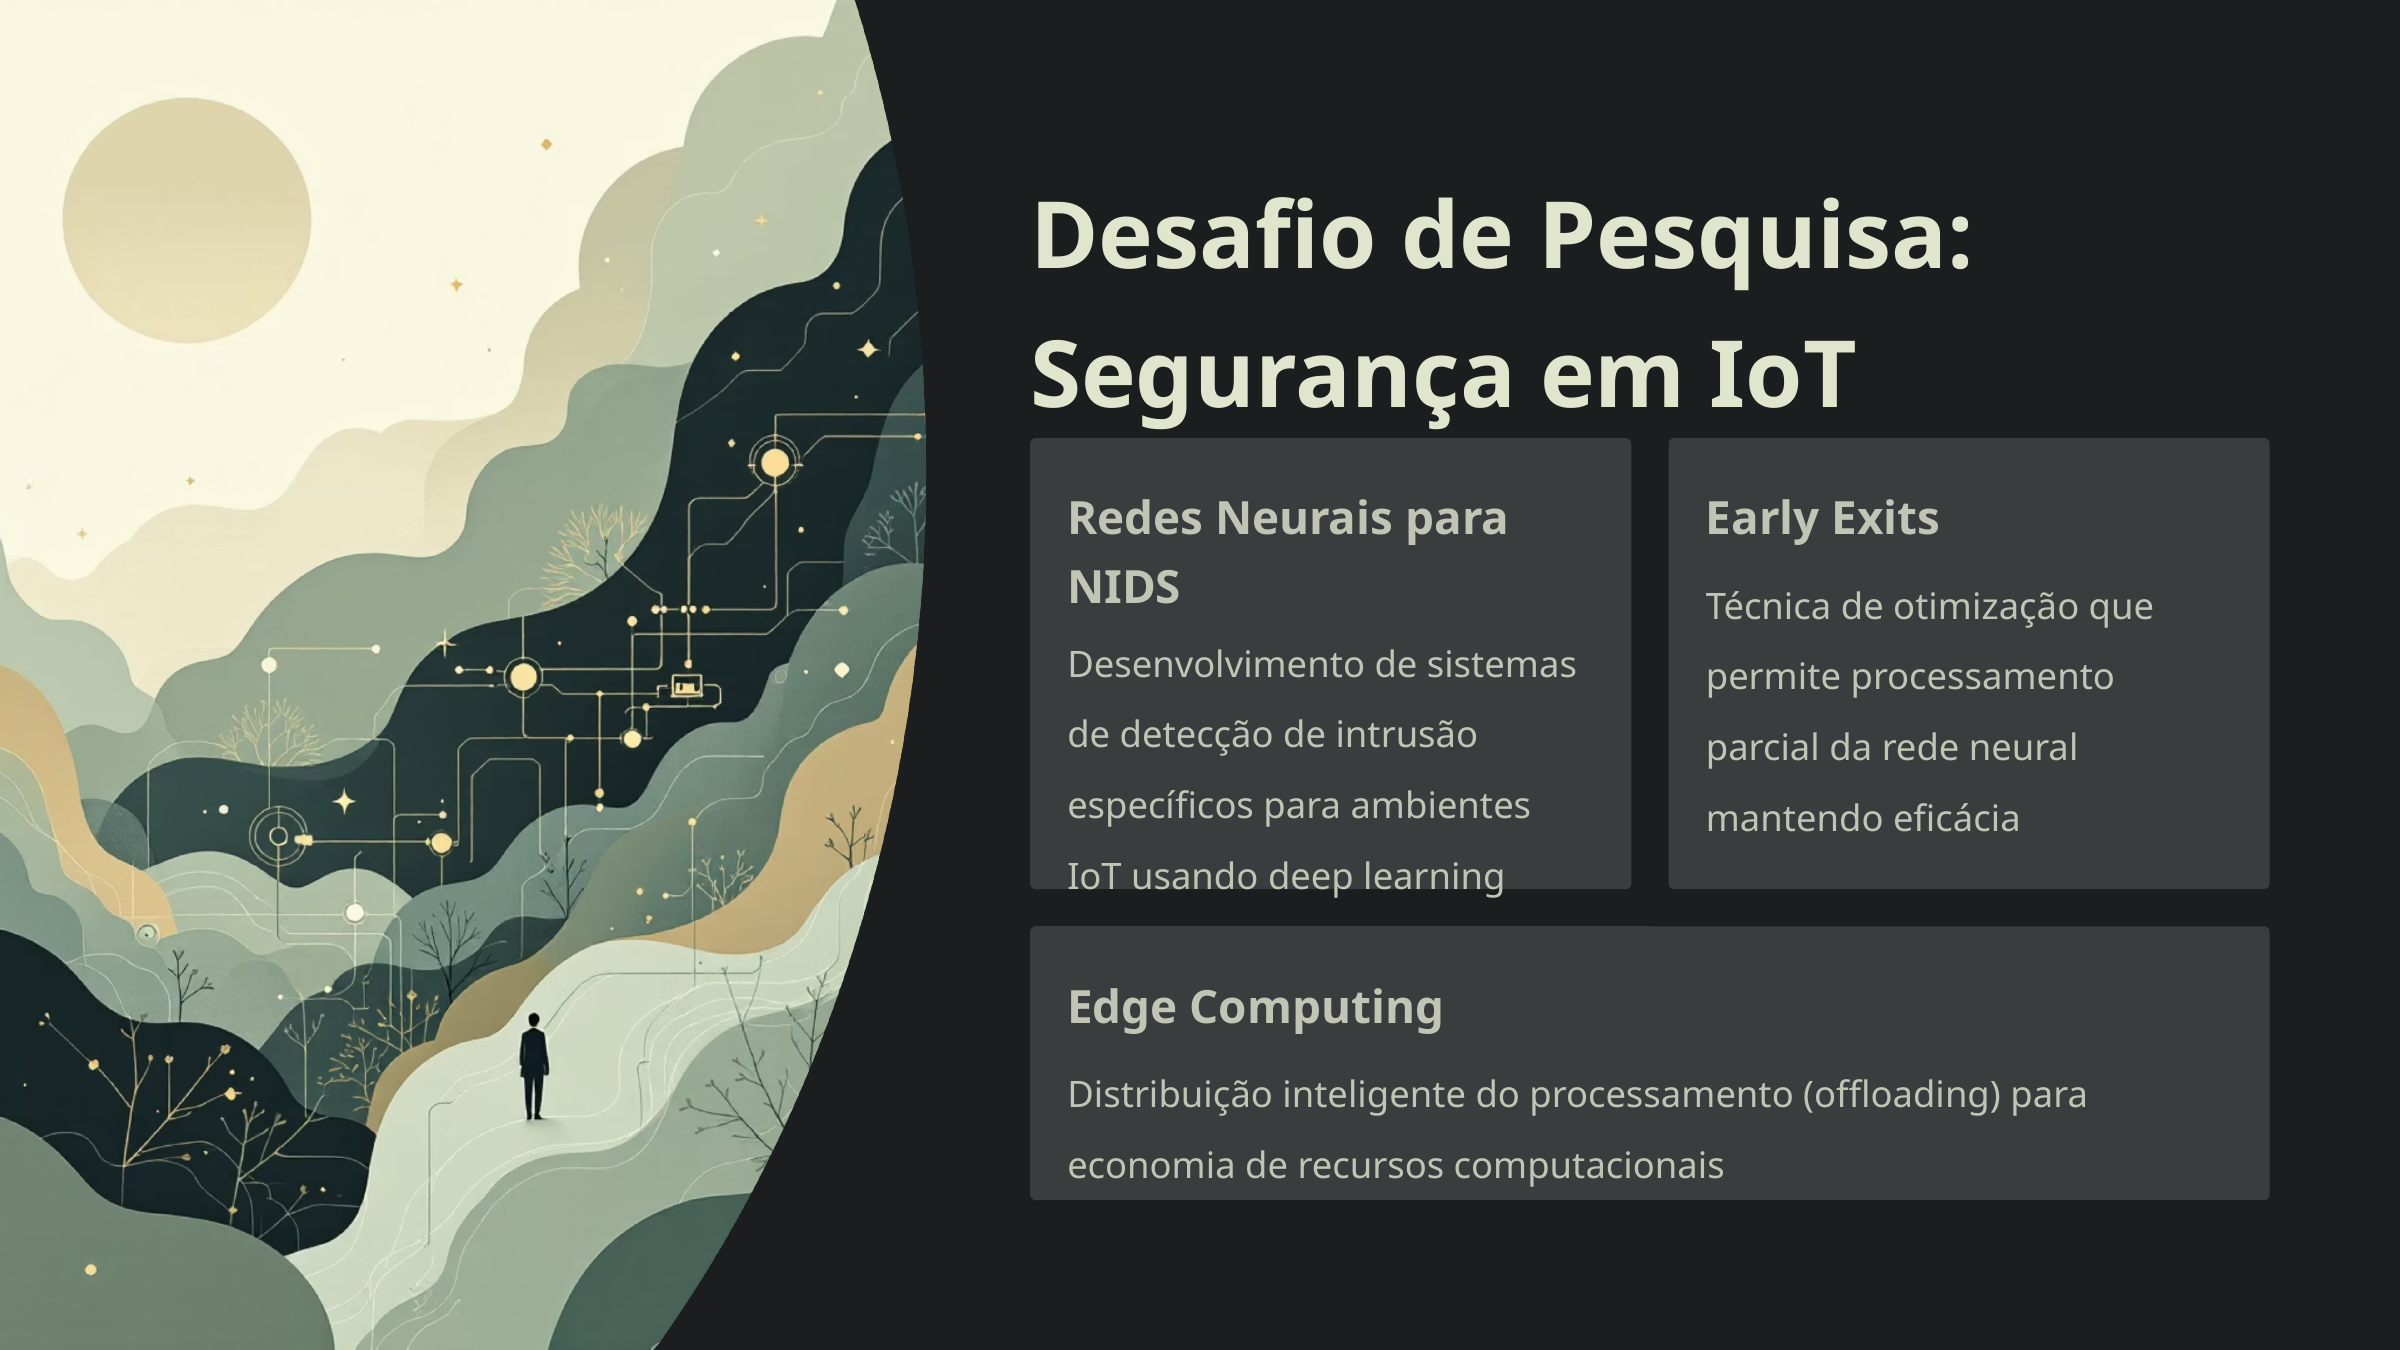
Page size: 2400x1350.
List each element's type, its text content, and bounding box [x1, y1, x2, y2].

picture [0, 0, 946, 1350]
text_box Desafio de Pesquisa: Segurança em IoT [1030, 149, 2270, 383]
text_box [1030, 926, 2270, 1201]
text_box Técnica de otimização que permite processamento parcial da rede neural mantendo eficácia [1705, 555, 2233, 794]
text_box [1030, 438, 1632, 890]
text_box Redes Neurais para NIDS [1067, 475, 1595, 592]
text_box [1668, 438, 2270, 890]
text_box Edge Computing [1067, 963, 1533, 1022]
text_box Distribuição inteligente do processamento (offloading) para economia de recursos computacionais [1067, 1043, 2233, 1163]
text_box Early Exits [1705, 475, 2171, 534]
text_box Desenvolvimento de sistemas de detecção de intrusão específicos para ambientes IoT usando deep learning [1067, 613, 1595, 852]
